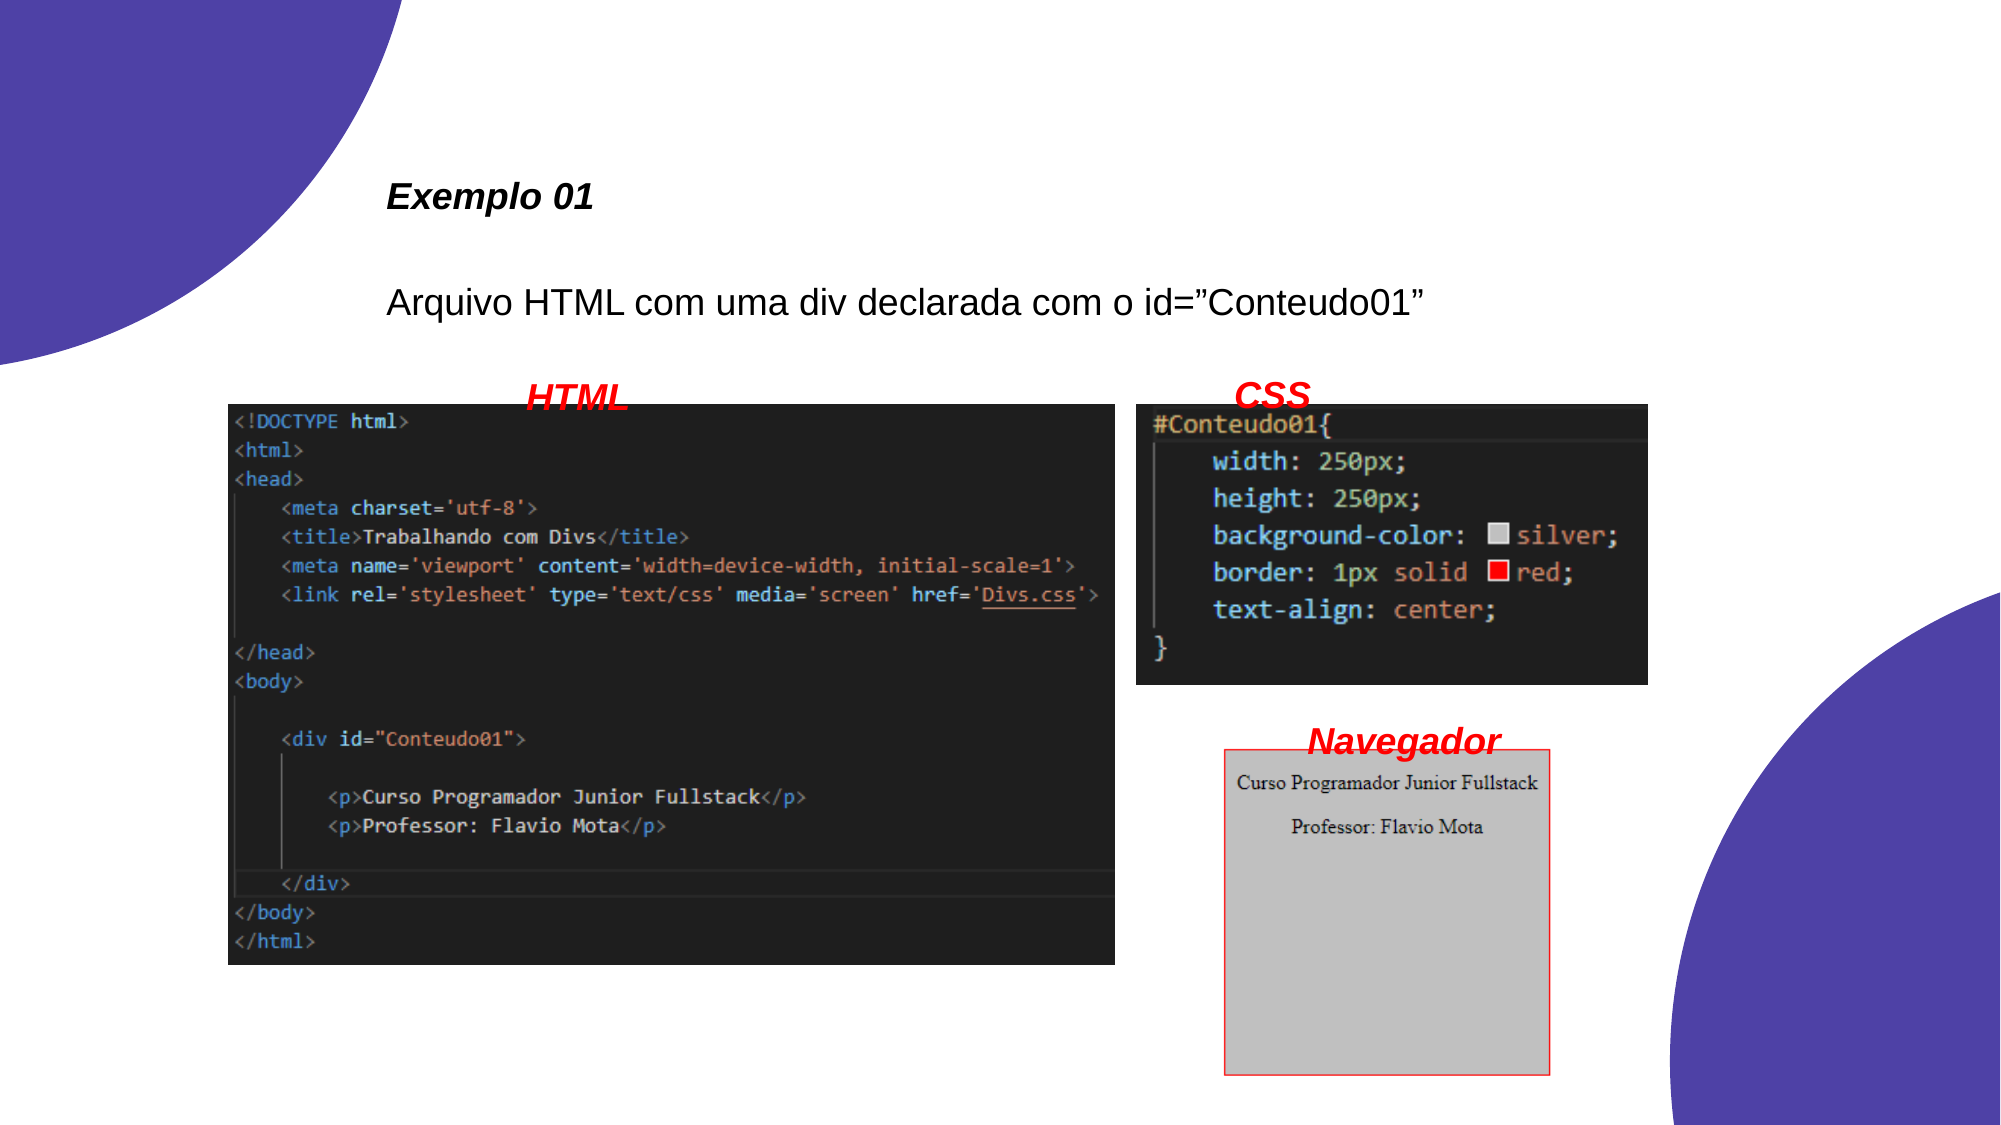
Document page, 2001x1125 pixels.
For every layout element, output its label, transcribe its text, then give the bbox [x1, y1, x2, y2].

text_box Navegador [1292, 685, 1524, 744]
text_box HTML [511, 320, 672, 404]
text_box CSS [1219, 319, 1380, 404]
picture [1219, 744, 1553, 1085]
picture [228, 404, 1115, 965]
picture [1136, 404, 1648, 685]
text_box Exemplo 01 Arquivo HTML com uma div declarada com o id=”Conteudo01” [371, 119, 1811, 331]
